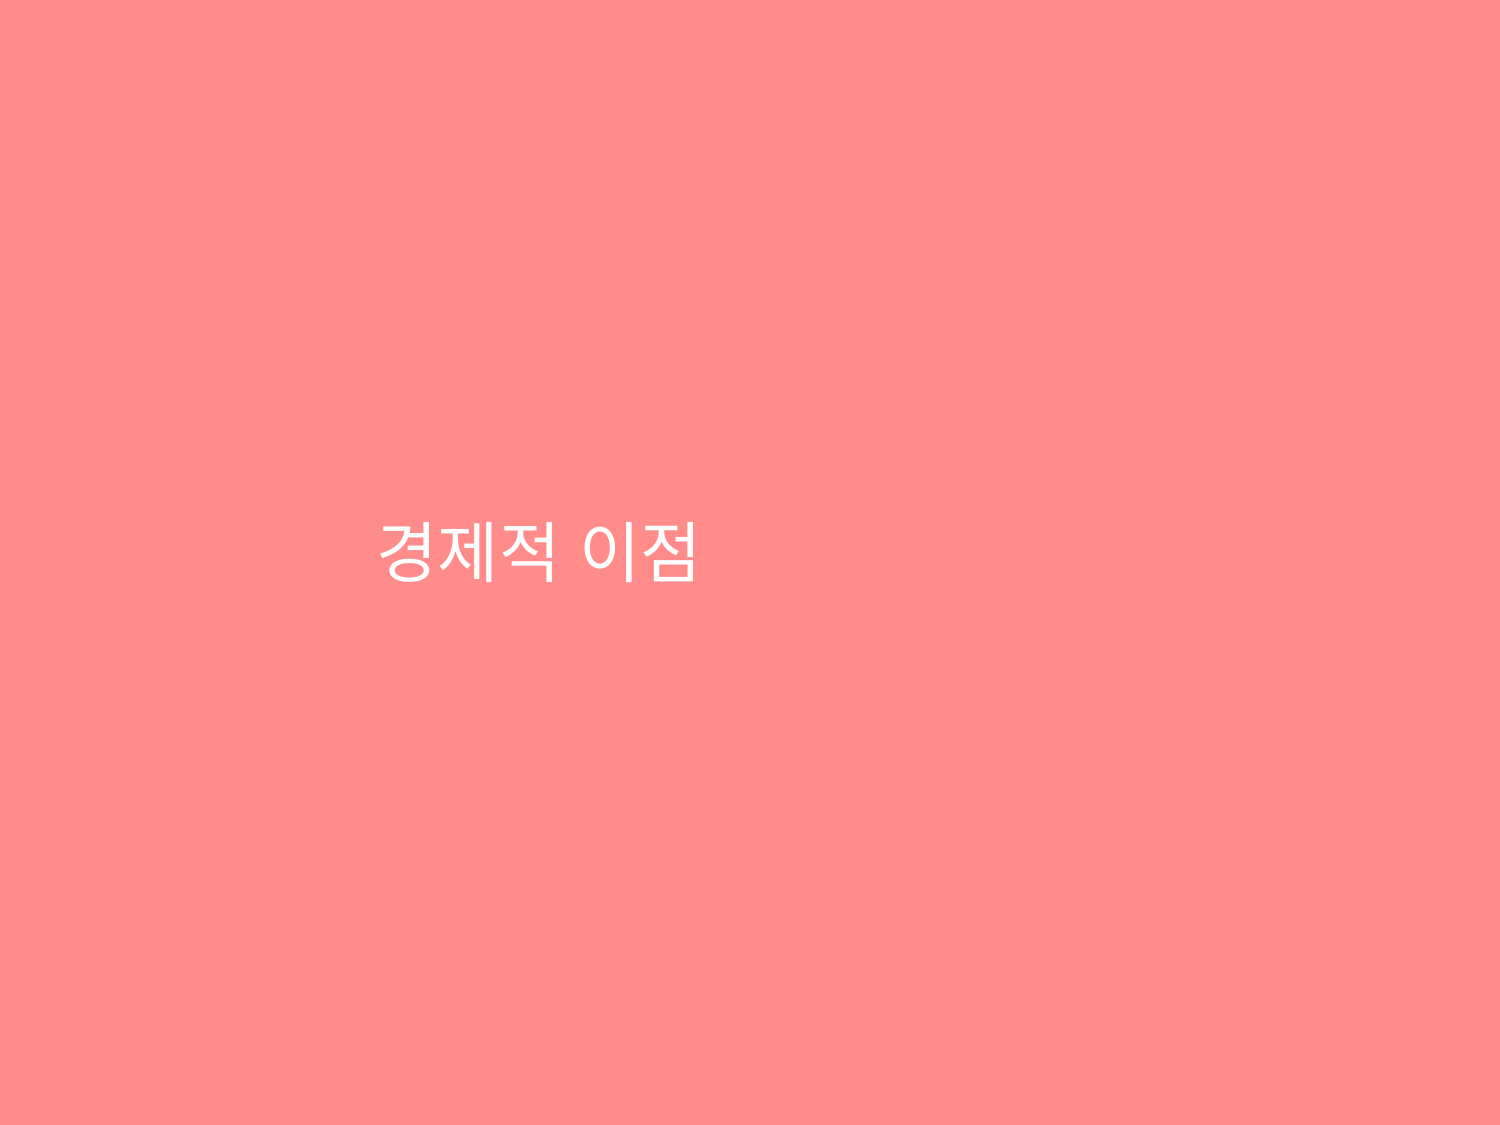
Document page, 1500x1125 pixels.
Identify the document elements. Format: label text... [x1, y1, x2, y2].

text_box 경제적 이점 [226, 503, 853, 599]
